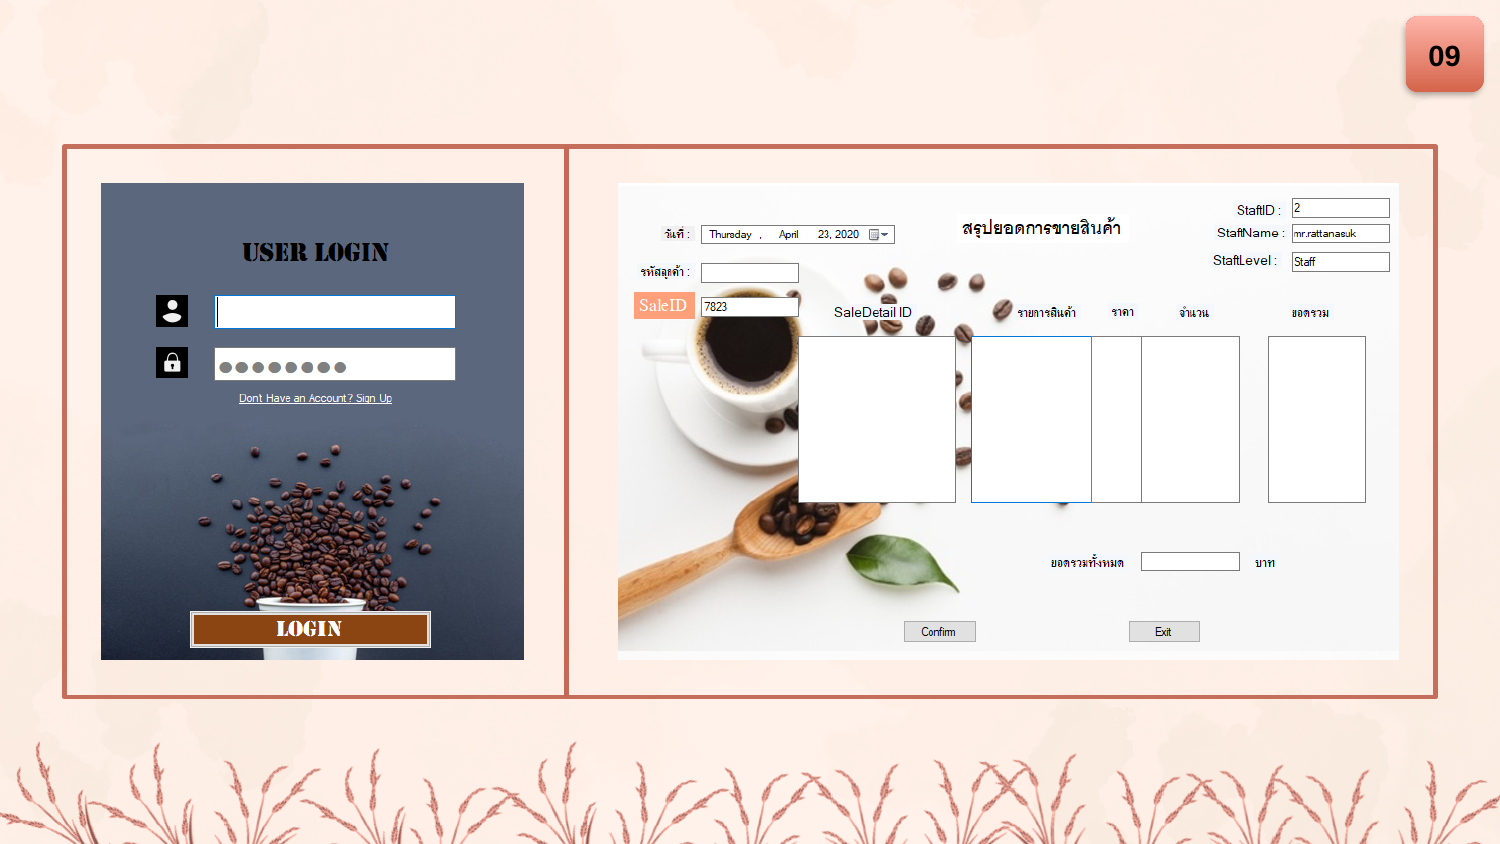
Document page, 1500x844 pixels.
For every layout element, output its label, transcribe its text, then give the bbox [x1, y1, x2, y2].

text_box [569, 146, 1436, 696]
text_box 09 [1405, 16, 1484, 93]
text_box [64, 146, 564, 696]
picture [0, 0, 1500, 844]
